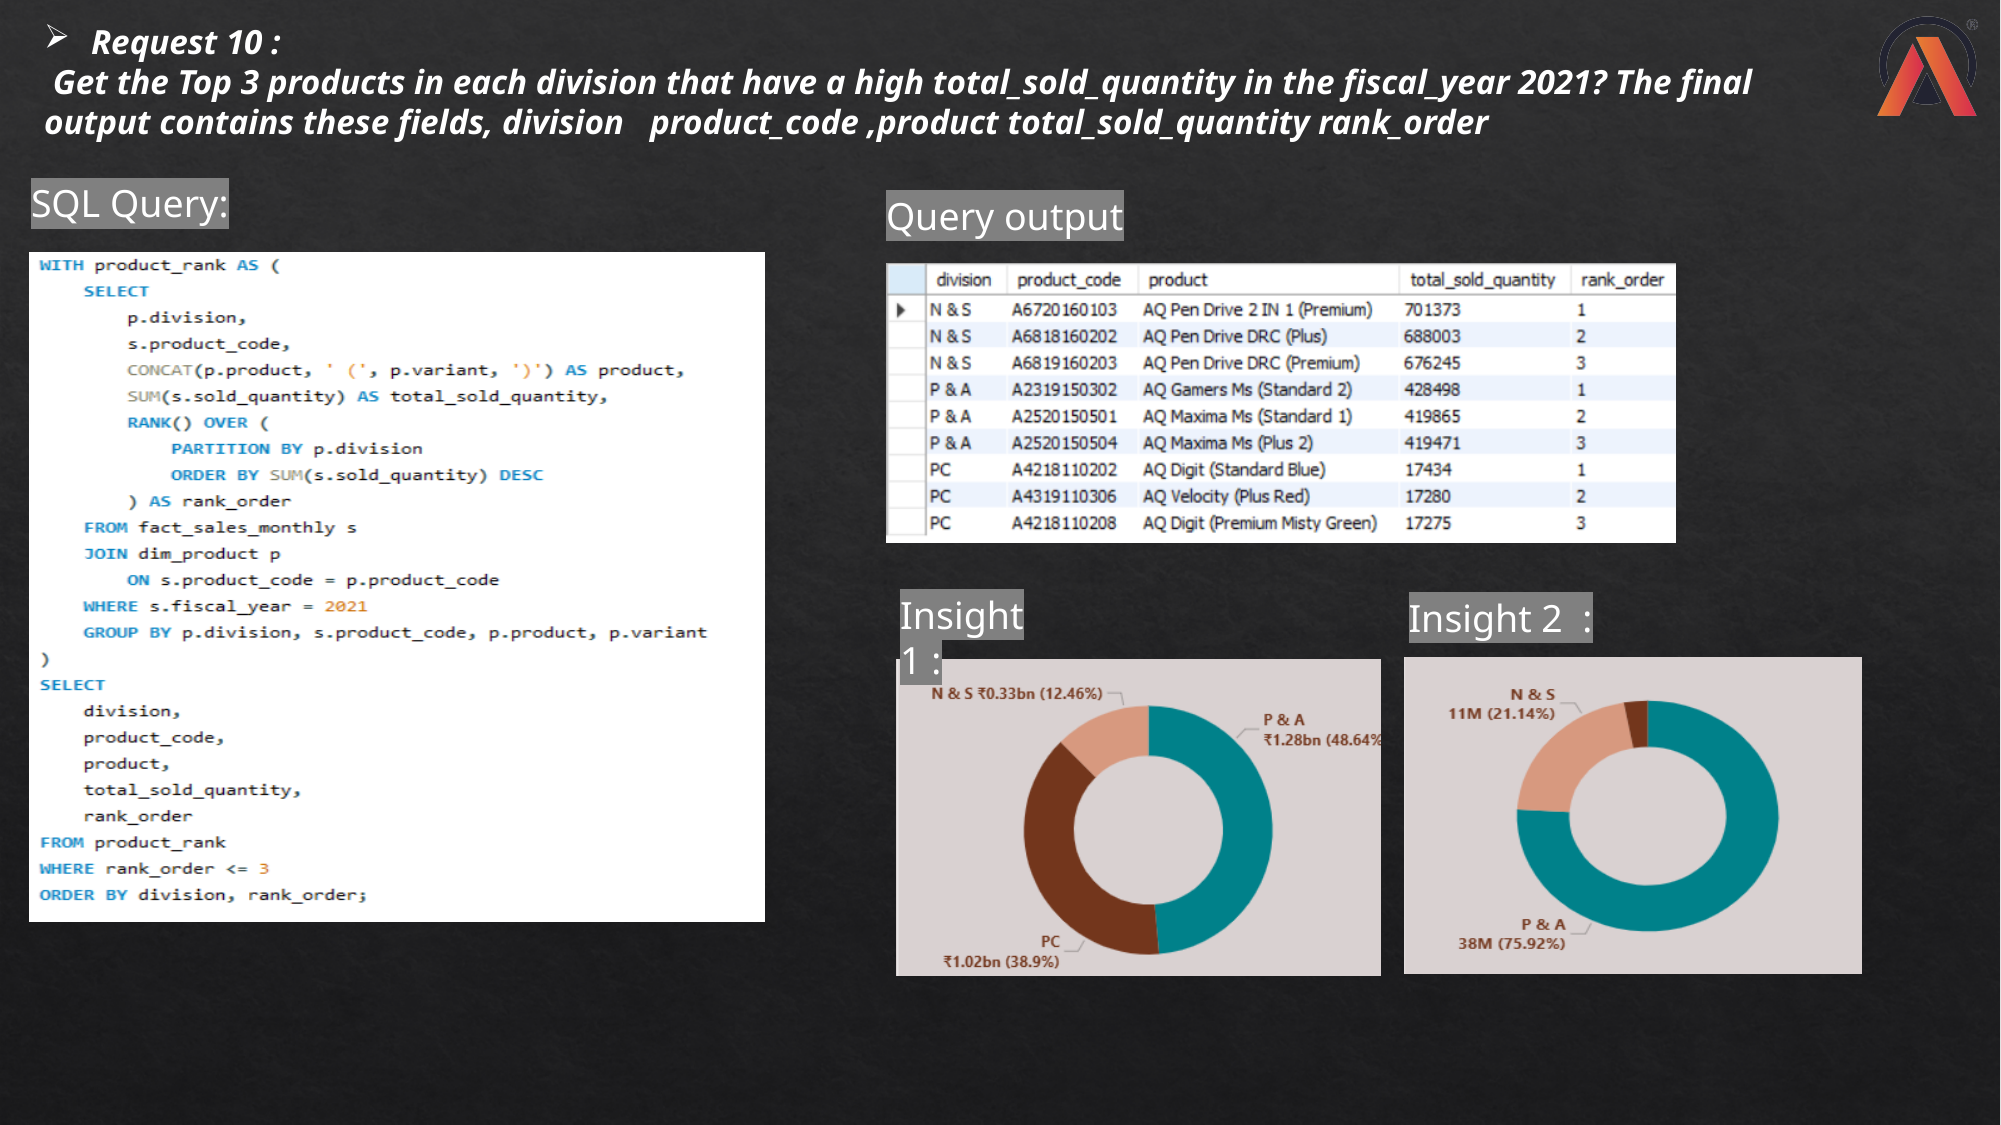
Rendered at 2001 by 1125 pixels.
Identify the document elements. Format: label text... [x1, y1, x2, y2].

picture [29, 252, 765, 923]
text_box Request 10 : Get the Top 3 products in each division that have a high total_sold_quantity in the fiscal_year 2021? The final output contains these fields, division product_code ,product total_sold_quantity rank_order [29, 13, 1862, 149]
text_box Insight 2 : [1393, 587, 1618, 648]
picture [1404, 657, 1863, 975]
picture [885, 263, 1677, 543]
text_box Insight 1 : [885, 584, 1085, 690]
text_box SQL Query: [16, 172, 252, 233]
picture [896, 659, 1381, 977]
picture [1875, 14, 1981, 117]
text_box Query output [871, 185, 1169, 245]
